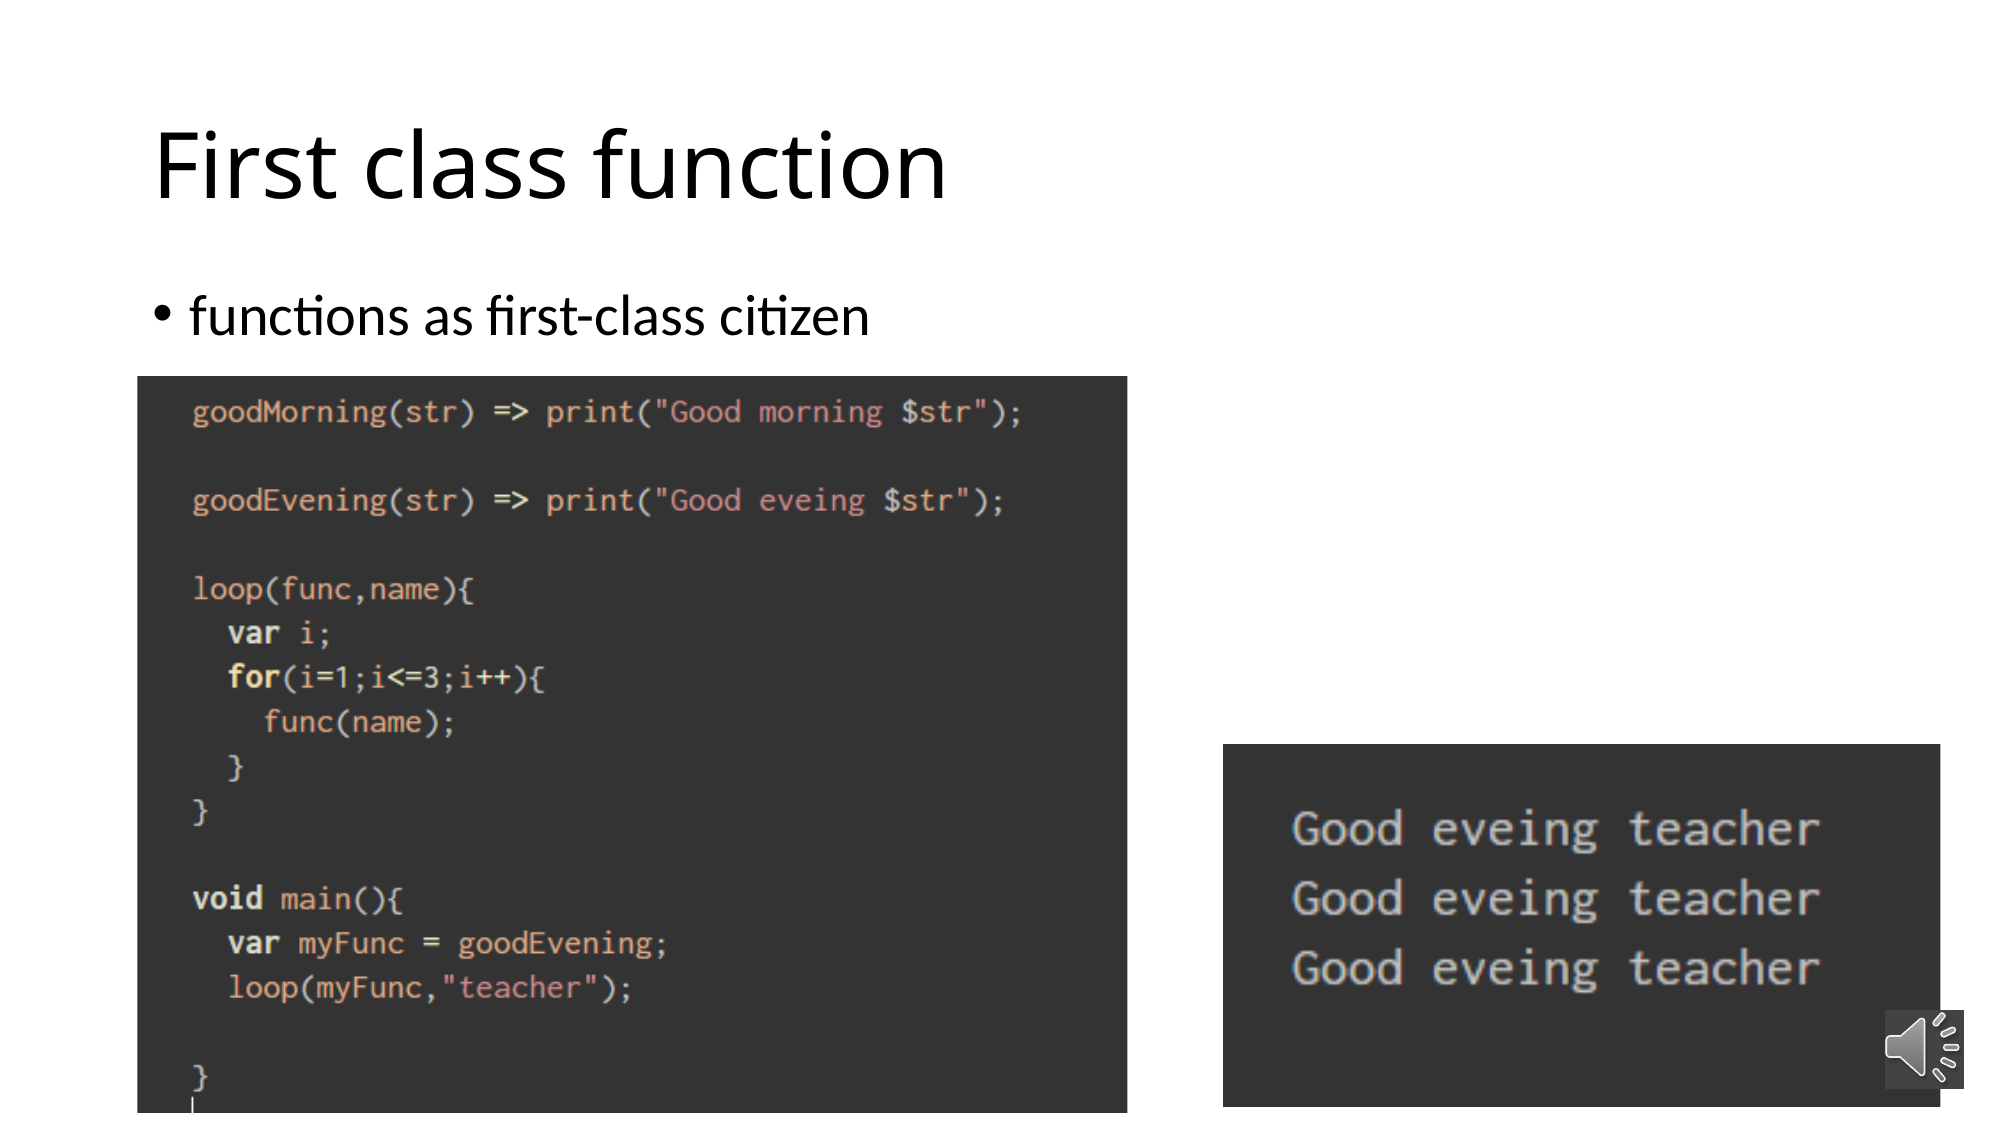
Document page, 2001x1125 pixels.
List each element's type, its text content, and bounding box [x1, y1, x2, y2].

title First class function [137, 59, 1863, 277]
list functions as first-class citizen [137, 277, 1863, 992]
picture [1223, 744, 1965, 1107]
picture [137, 376, 1128, 1113]
